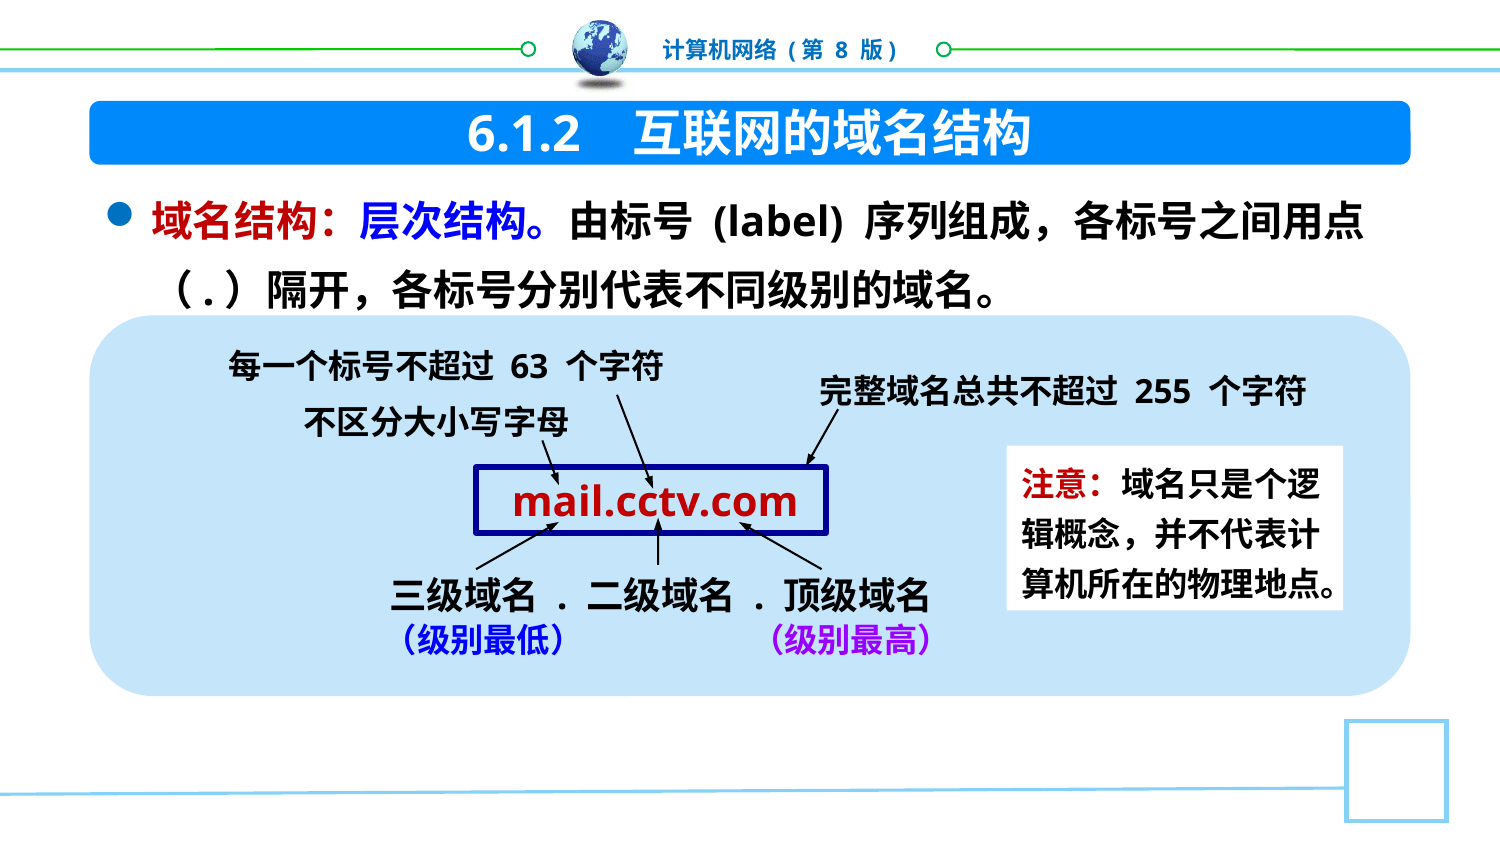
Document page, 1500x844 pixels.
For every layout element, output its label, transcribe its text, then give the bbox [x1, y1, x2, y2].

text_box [367, 517, 968, 668]
text_box 域名结构：层次结构。由标号 (label) 序列组成，各标号之间用点（.）隔开，各标号分别代表不同级别的域名。 [89, 168, 1411, 321]
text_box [286, 393, 588, 486]
text_box [474, 497, 497, 516]
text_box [215, 338, 679, 489]
text_box mail.cctv.com [497, 467, 825, 516]
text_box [805, 362, 1323, 467]
text_box [89, 100, 452, 165]
text_box 6.1.2 互联网的域名结构 [452, 93, 1048, 168]
picture [570, 18, 629, 93]
text_box 注意：域名只是个逻辑概念，并不代表计算机所在的物理地点。 [1006, 445, 1344, 611]
text_box [1048, 100, 1411, 165]
text_box [87, 321, 1413, 699]
